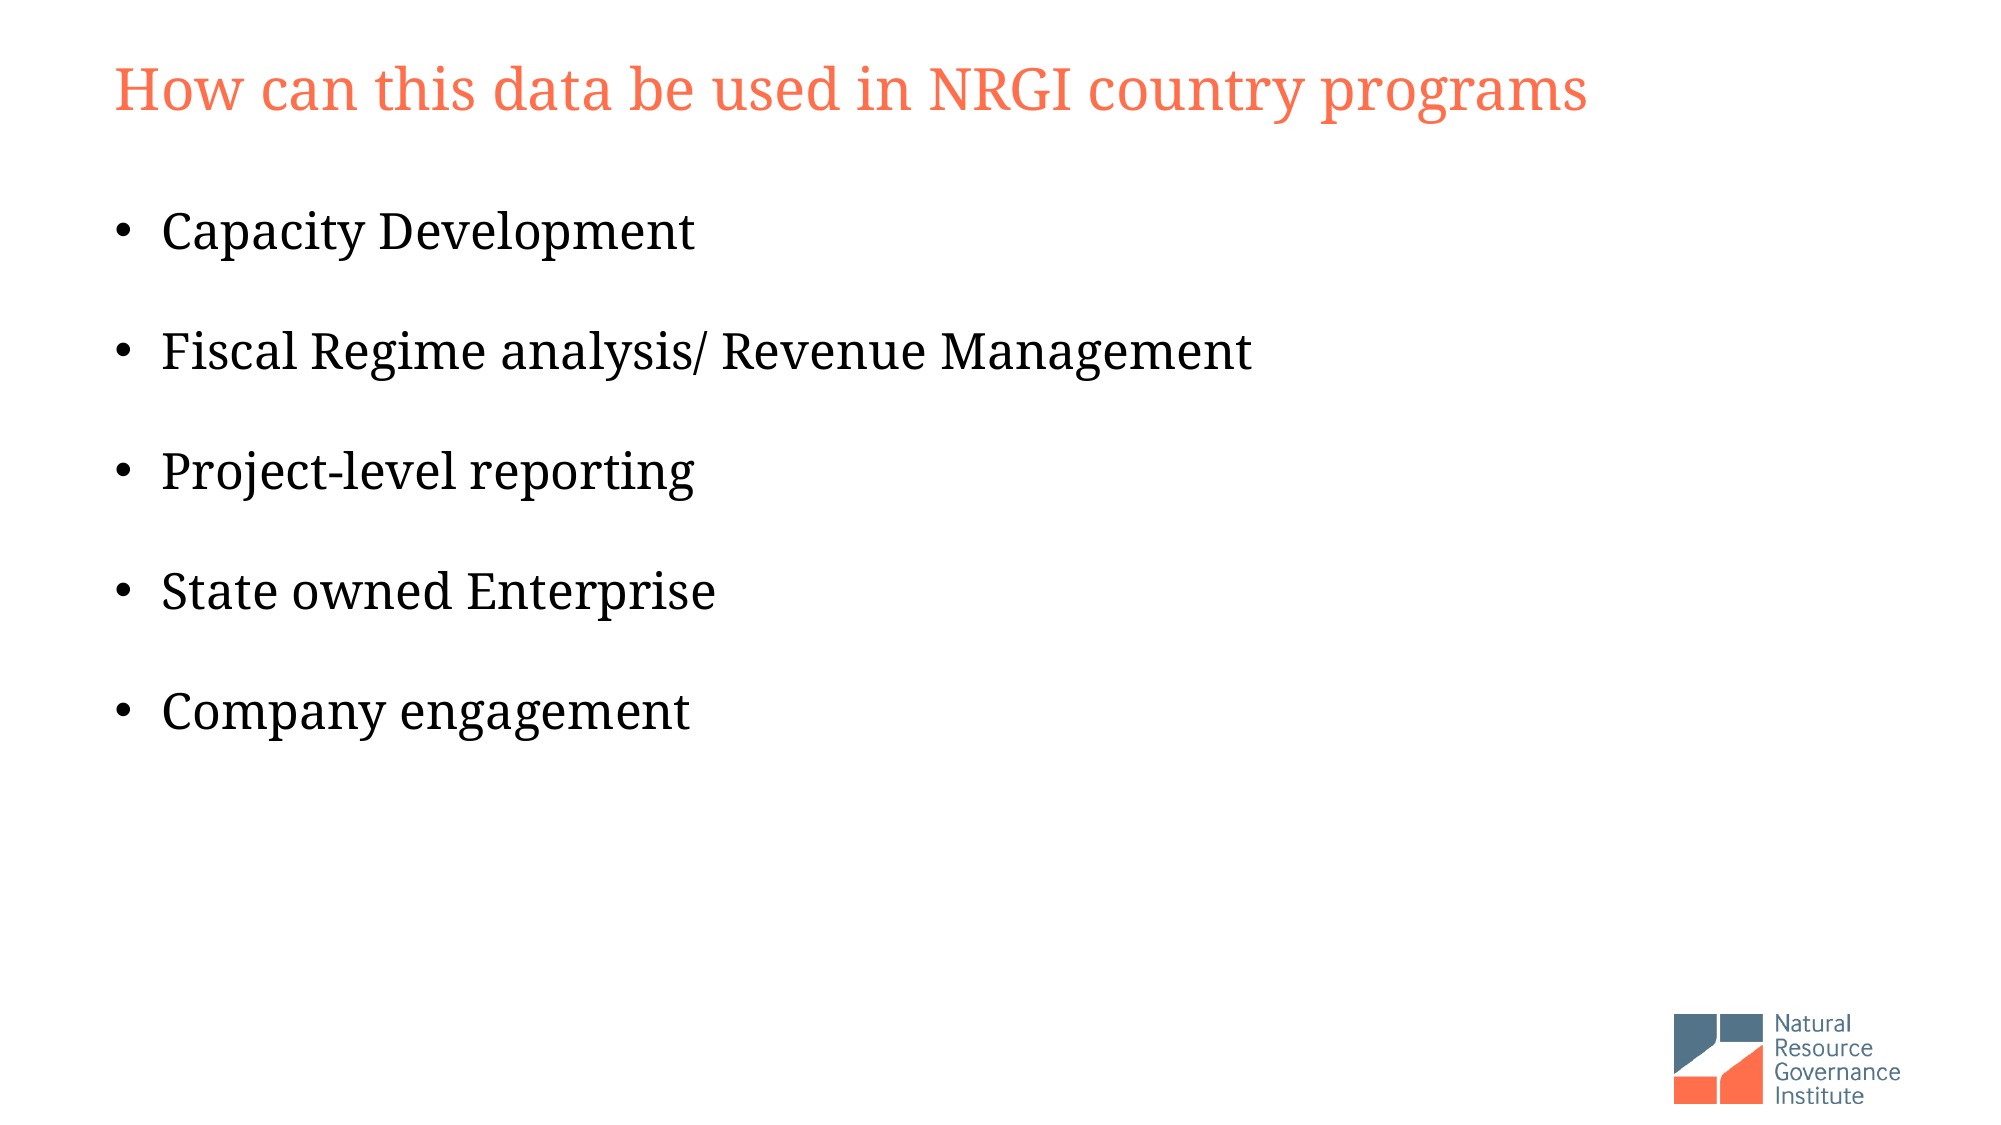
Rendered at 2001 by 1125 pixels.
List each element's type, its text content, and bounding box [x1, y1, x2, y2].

text_box How can this data be used in NRGI country programs [99, 45, 1900, 160]
text_box Capacity Development Fiscal Regime analysis/ Revenue Management Project-level reporting State owned Enterprise Company engagement [99, 191, 1900, 792]
picture [1674, 1014, 1900, 1104]
